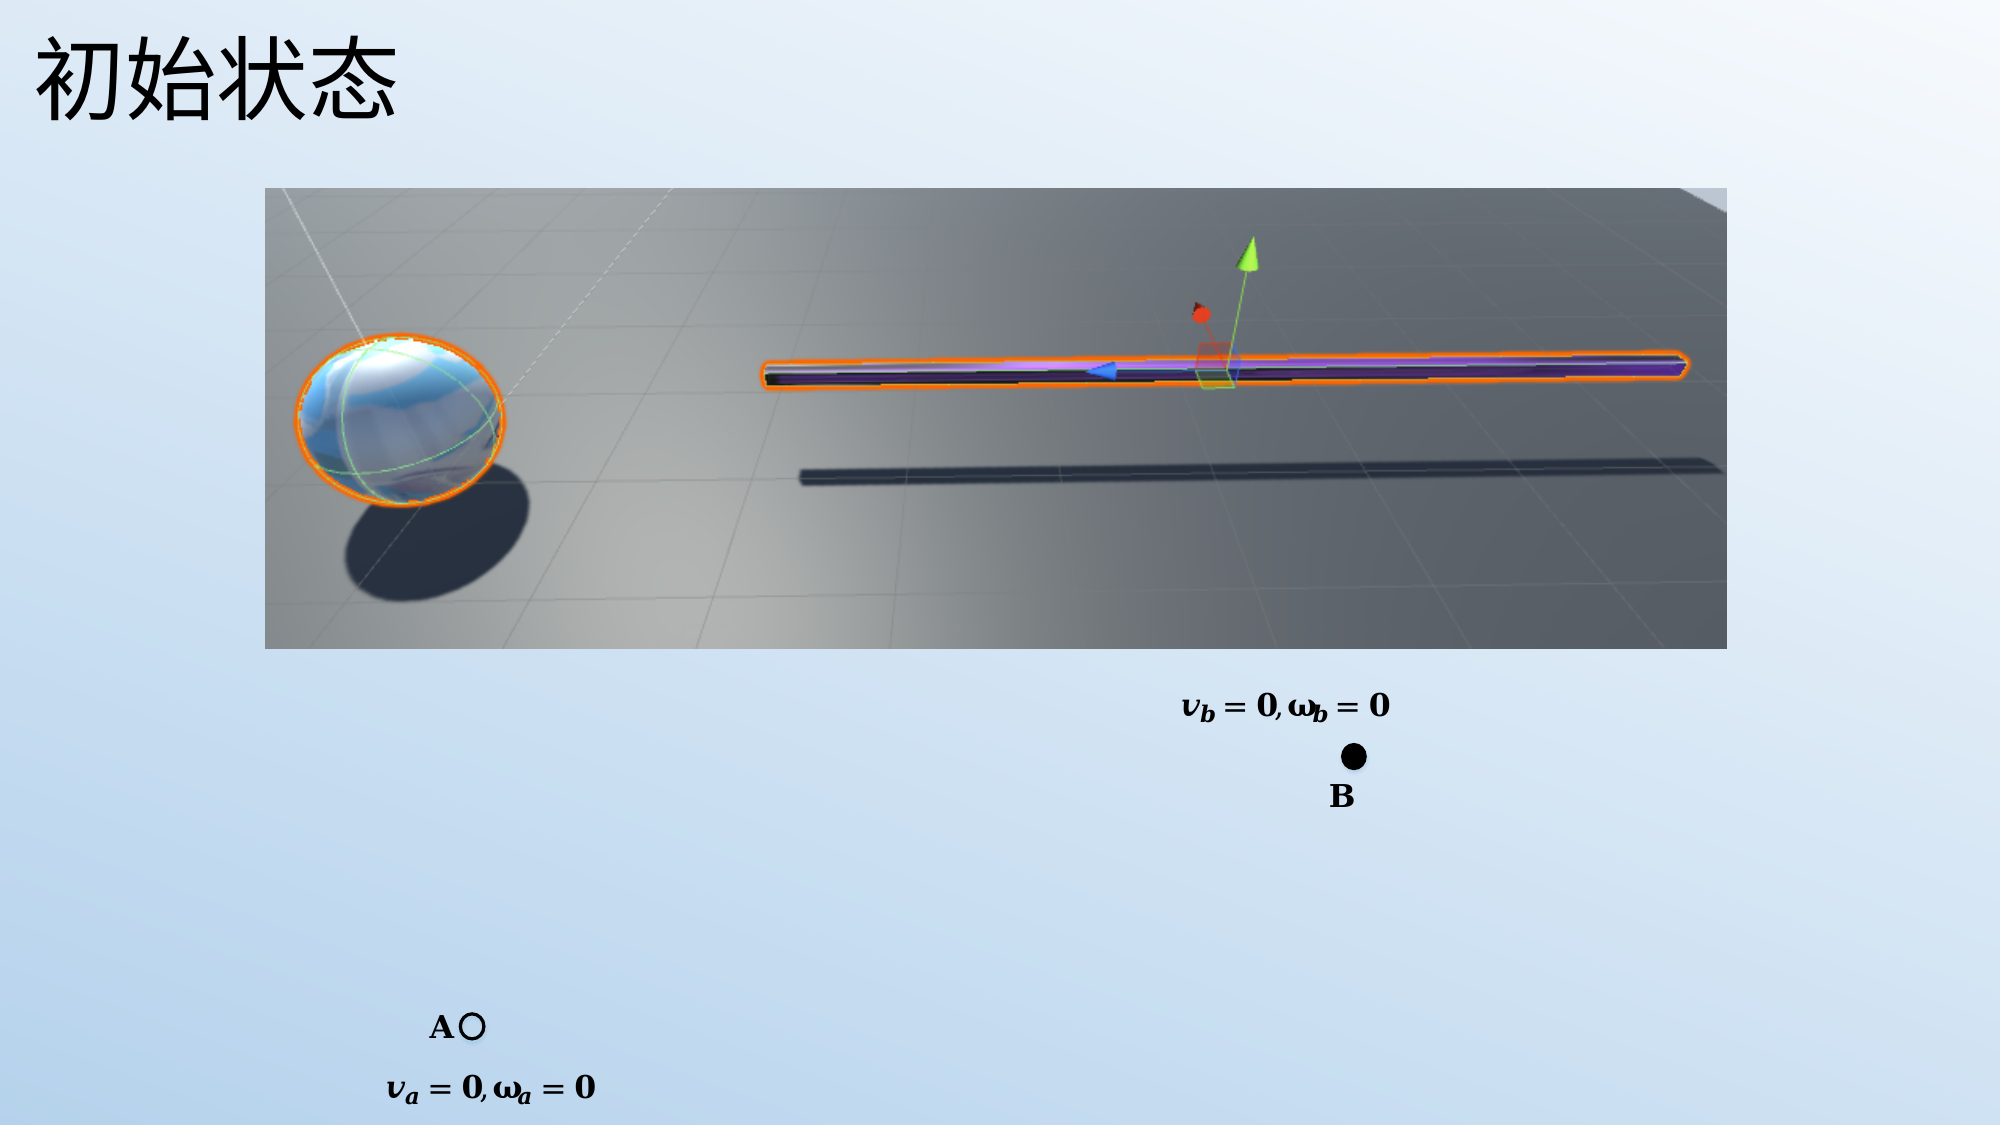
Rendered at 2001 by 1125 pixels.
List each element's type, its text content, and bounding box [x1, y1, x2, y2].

text_box 初始状态 [18, 13, 832, 139]
picture [363, 680, 1407, 1109]
picture [265, 188, 1727, 649]
